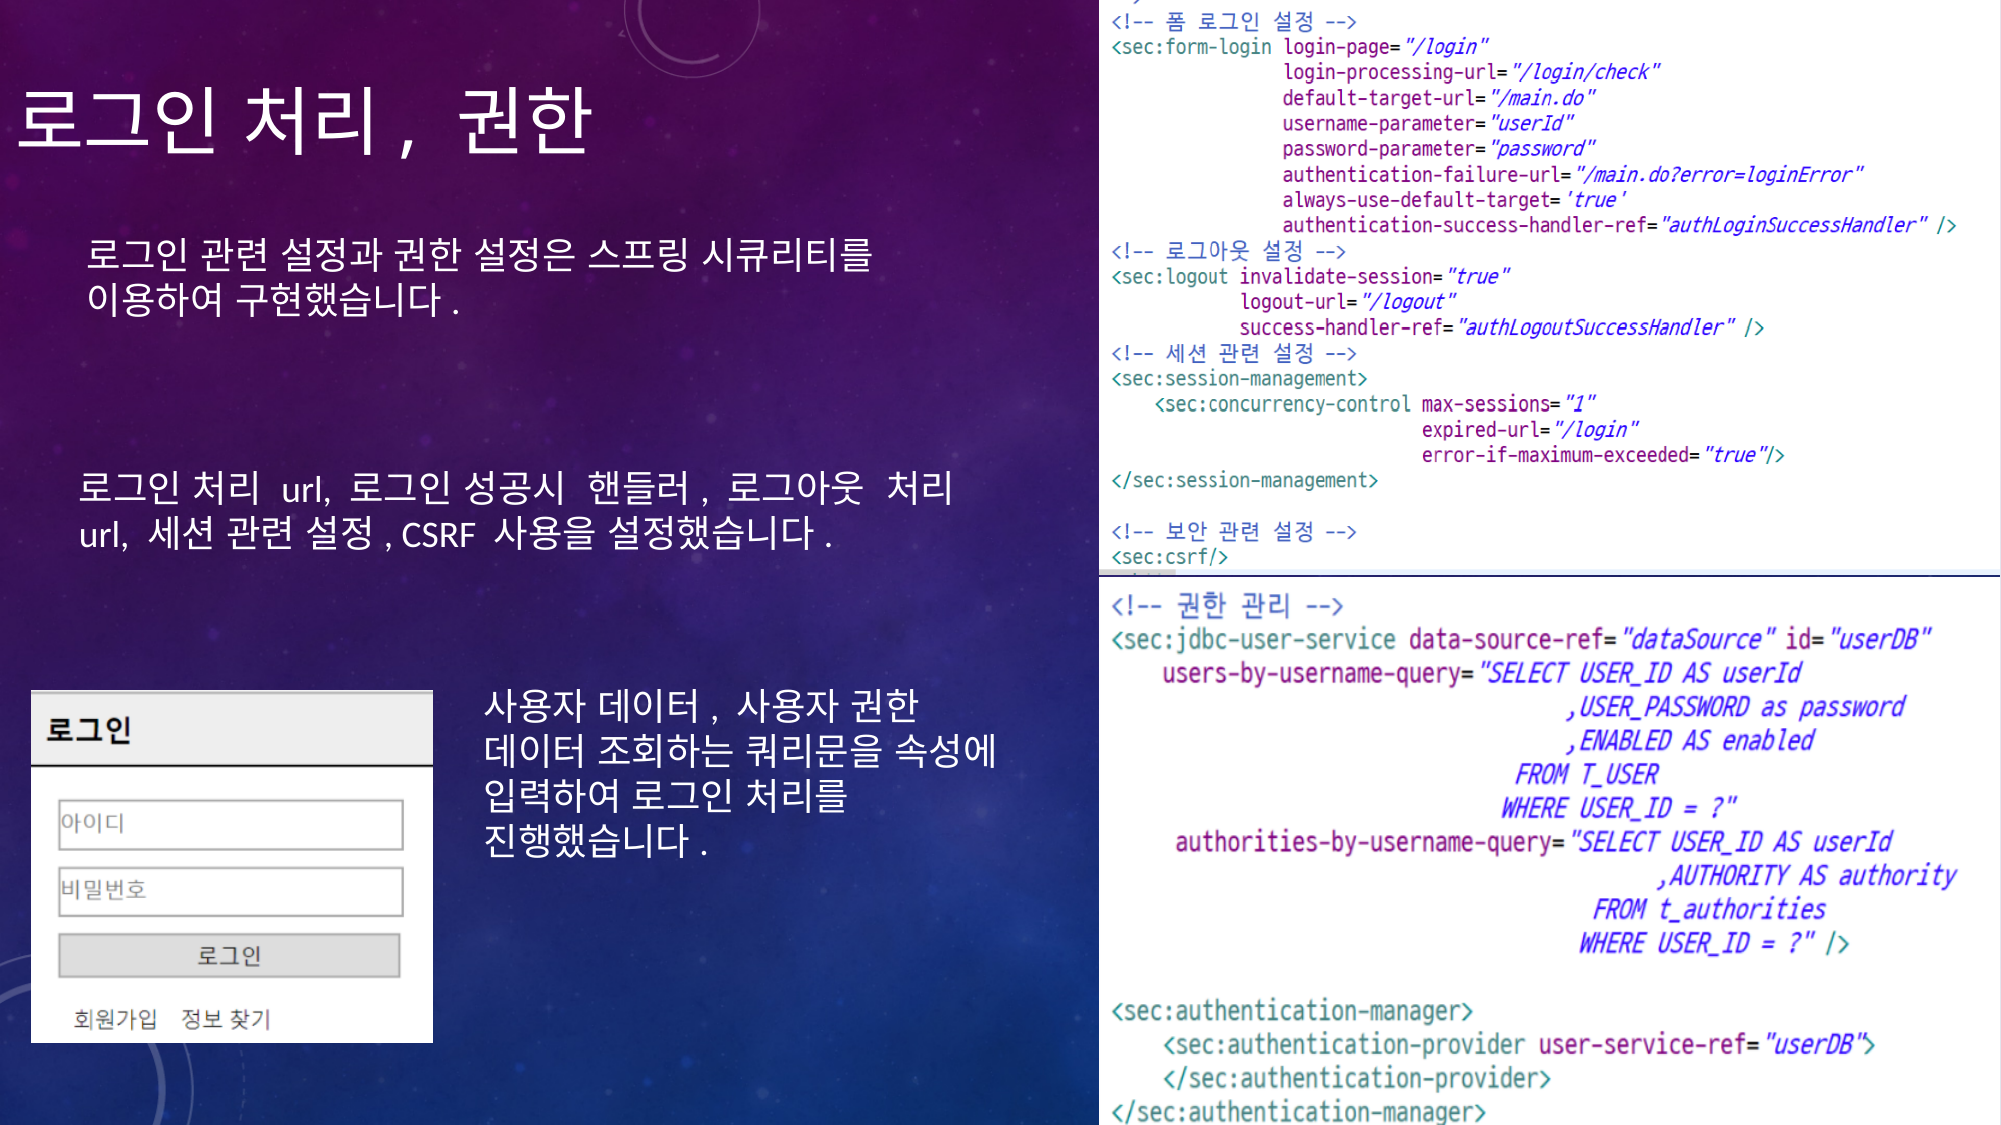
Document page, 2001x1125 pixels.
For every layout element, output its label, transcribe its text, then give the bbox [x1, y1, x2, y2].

title 로그인 처리, 권한 [0, 0, 624, 239]
text_box 로그인 처리 url, 로그인 성공시 핸들러, 로그아웃 처리 url, 세션 관련 설정, CSRF 사용을 설정했습니다. [64, 457, 1021, 563]
text_box 로그인 관련 설정과 권한 설정은 스프링 시큐리티를 이용하여 구현했습니다. [71, 224, 1029, 330]
text_box 사용자 데이터, 사용자 권한 데이터 조회하는 쿼리문을 속성에 입력하여 로그인 처리를 진행했습니다. [468, 675, 1029, 871]
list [1099, 0, 2000, 576]
picture [0, 0, 2001, 1125]
